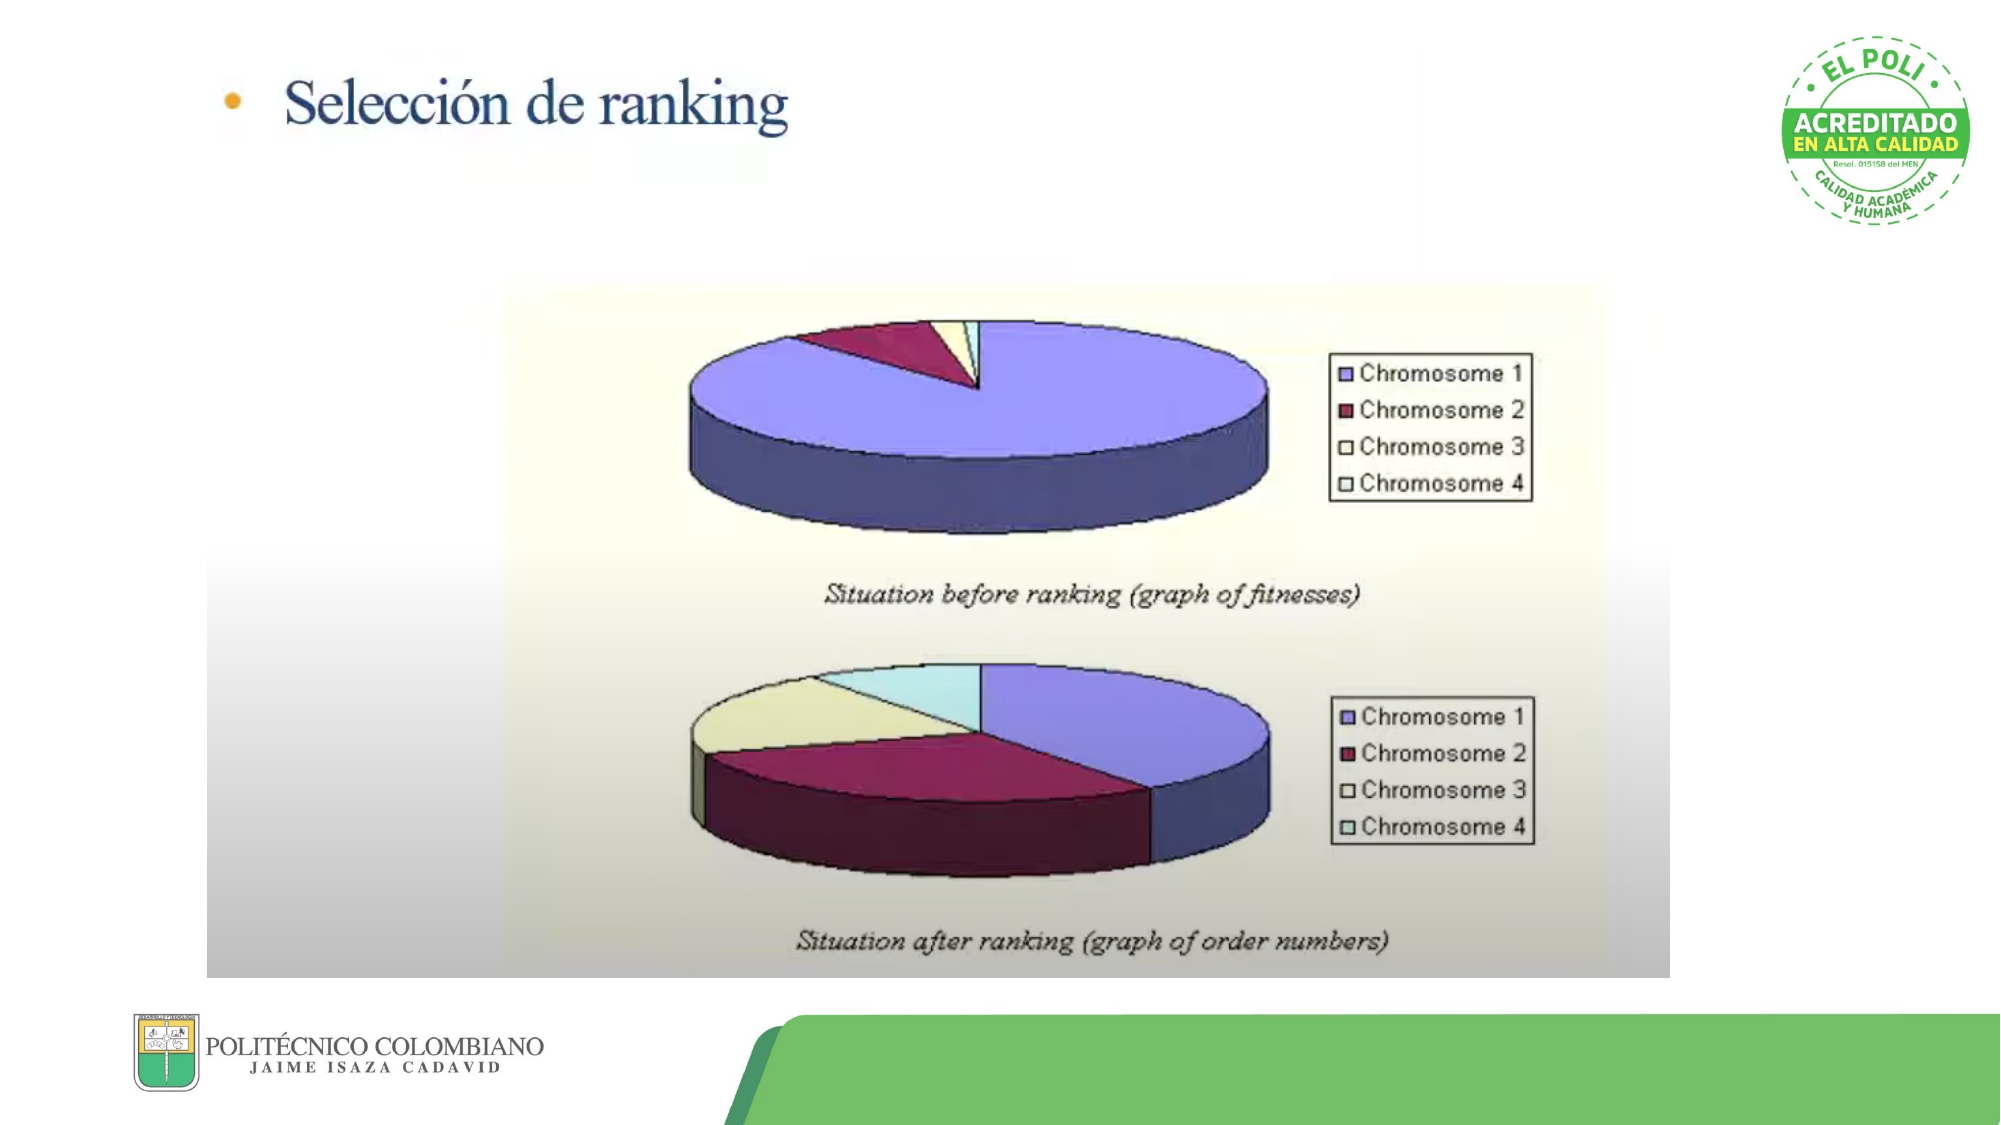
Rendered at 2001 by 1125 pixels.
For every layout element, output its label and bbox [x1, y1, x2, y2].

list [207, 48, 1670, 978]
